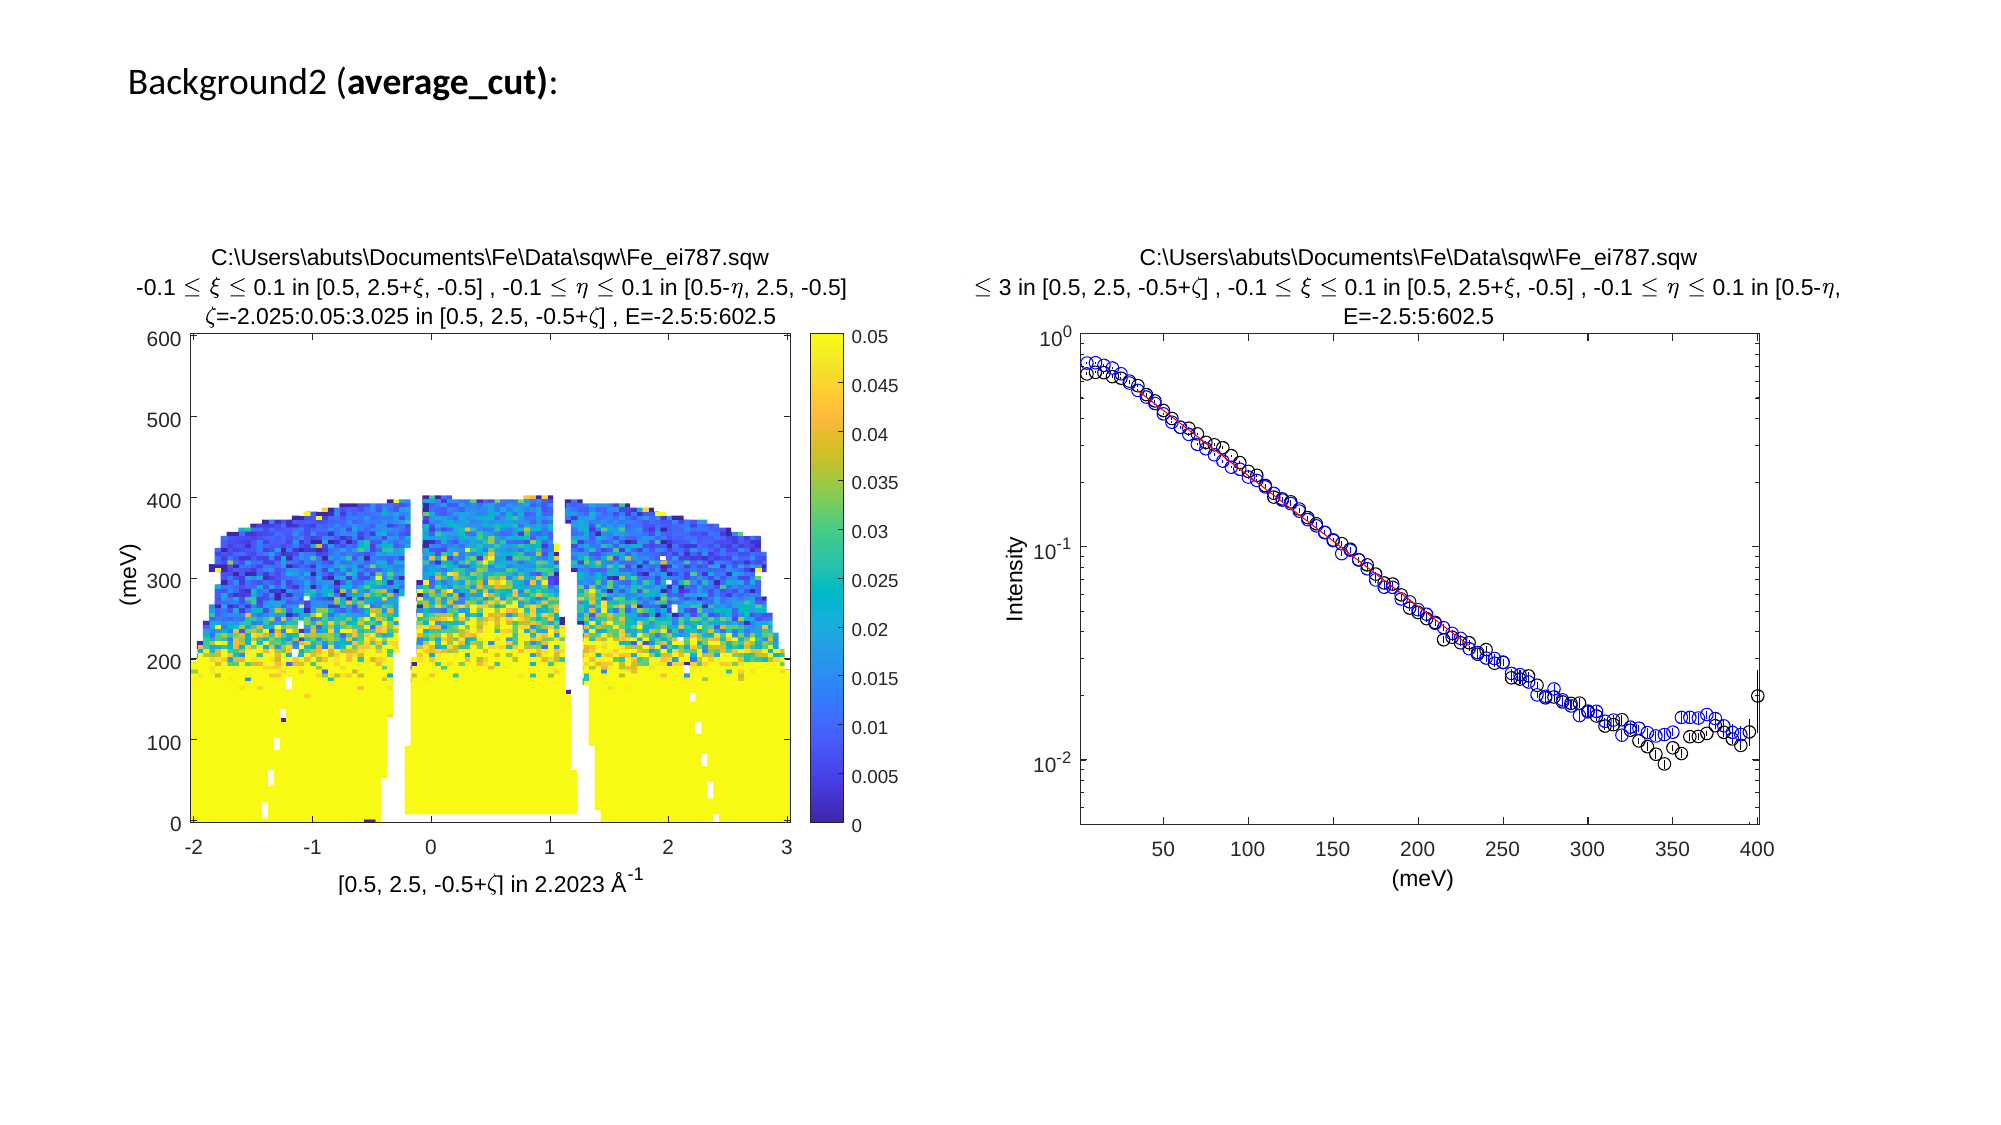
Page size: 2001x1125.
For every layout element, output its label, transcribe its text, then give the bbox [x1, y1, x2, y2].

text_box Background2 (average_cut): [113, 49, 1114, 155]
picture [90, 238, 1841, 895]
